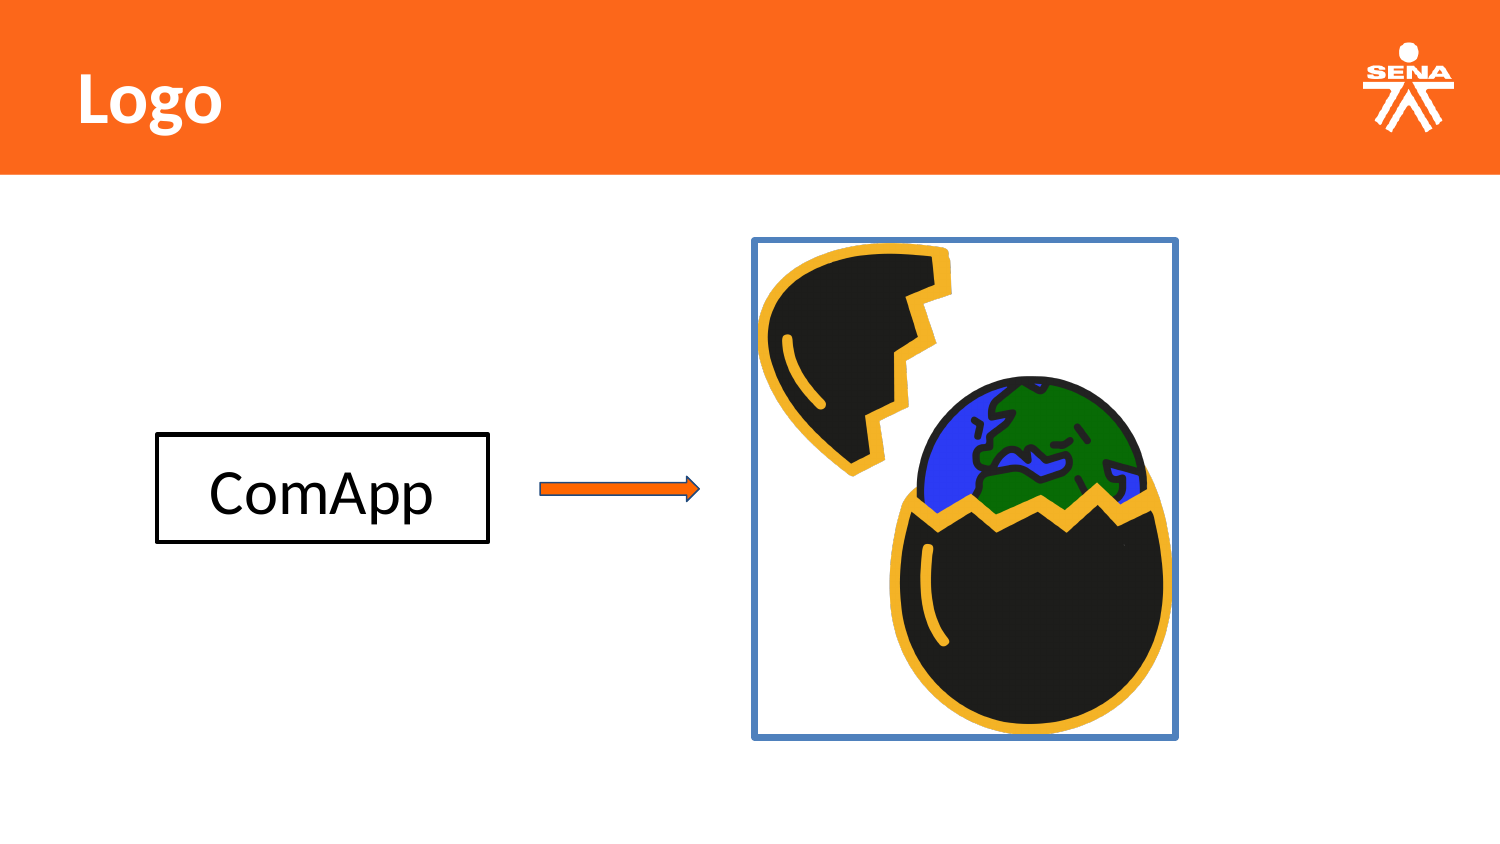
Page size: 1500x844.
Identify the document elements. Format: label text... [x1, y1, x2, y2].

picture [0, 0, 1500, 844]
text_box ComApp [156, 434, 488, 543]
text_box Logo [62, 40, 856, 146]
text_box [540, 476, 700, 502]
